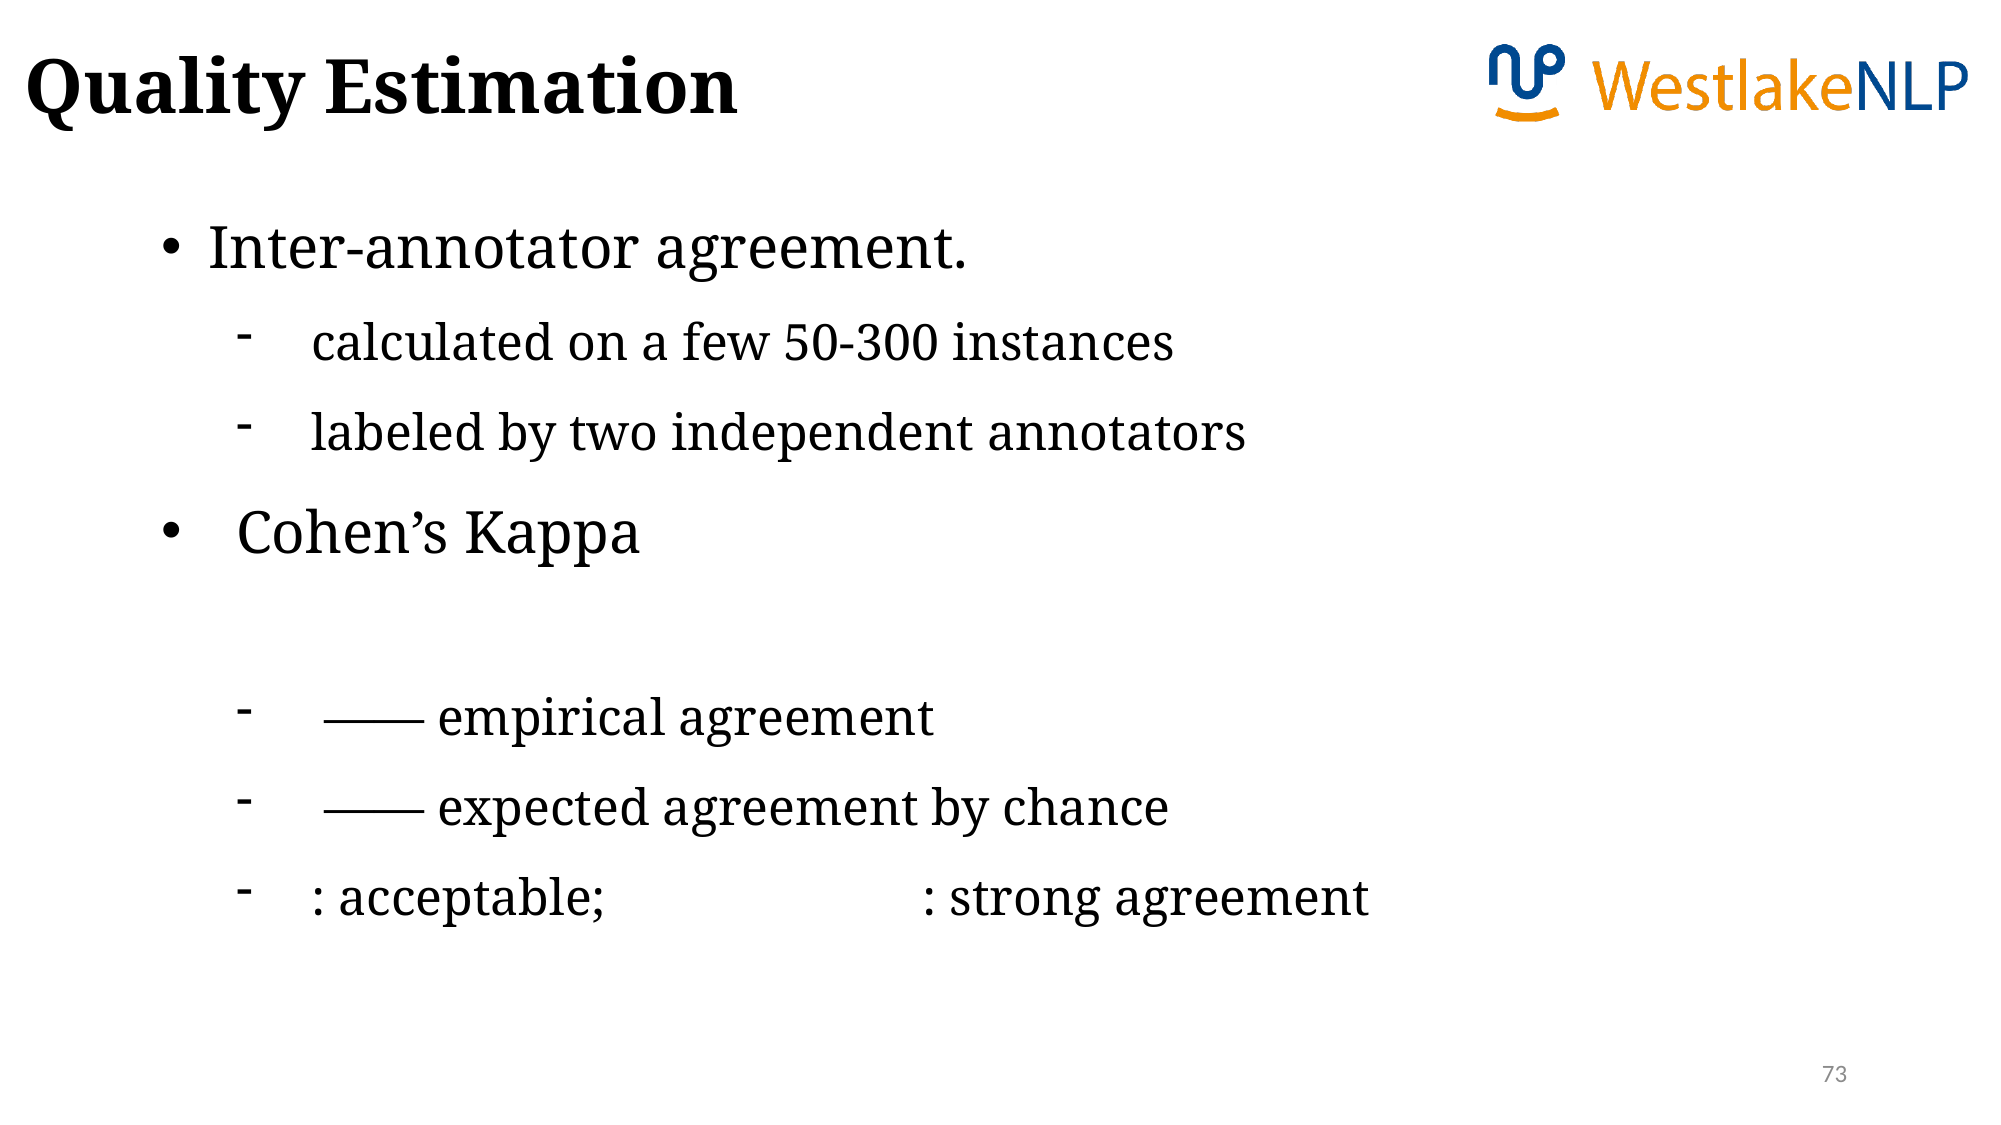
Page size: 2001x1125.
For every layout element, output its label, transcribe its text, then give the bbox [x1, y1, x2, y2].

slide_number 73 [1412, 1042, 1863, 1103]
text_box Quality Estimation [10, 31, 755, 137]
picture [1459, 0, 2000, 170]
